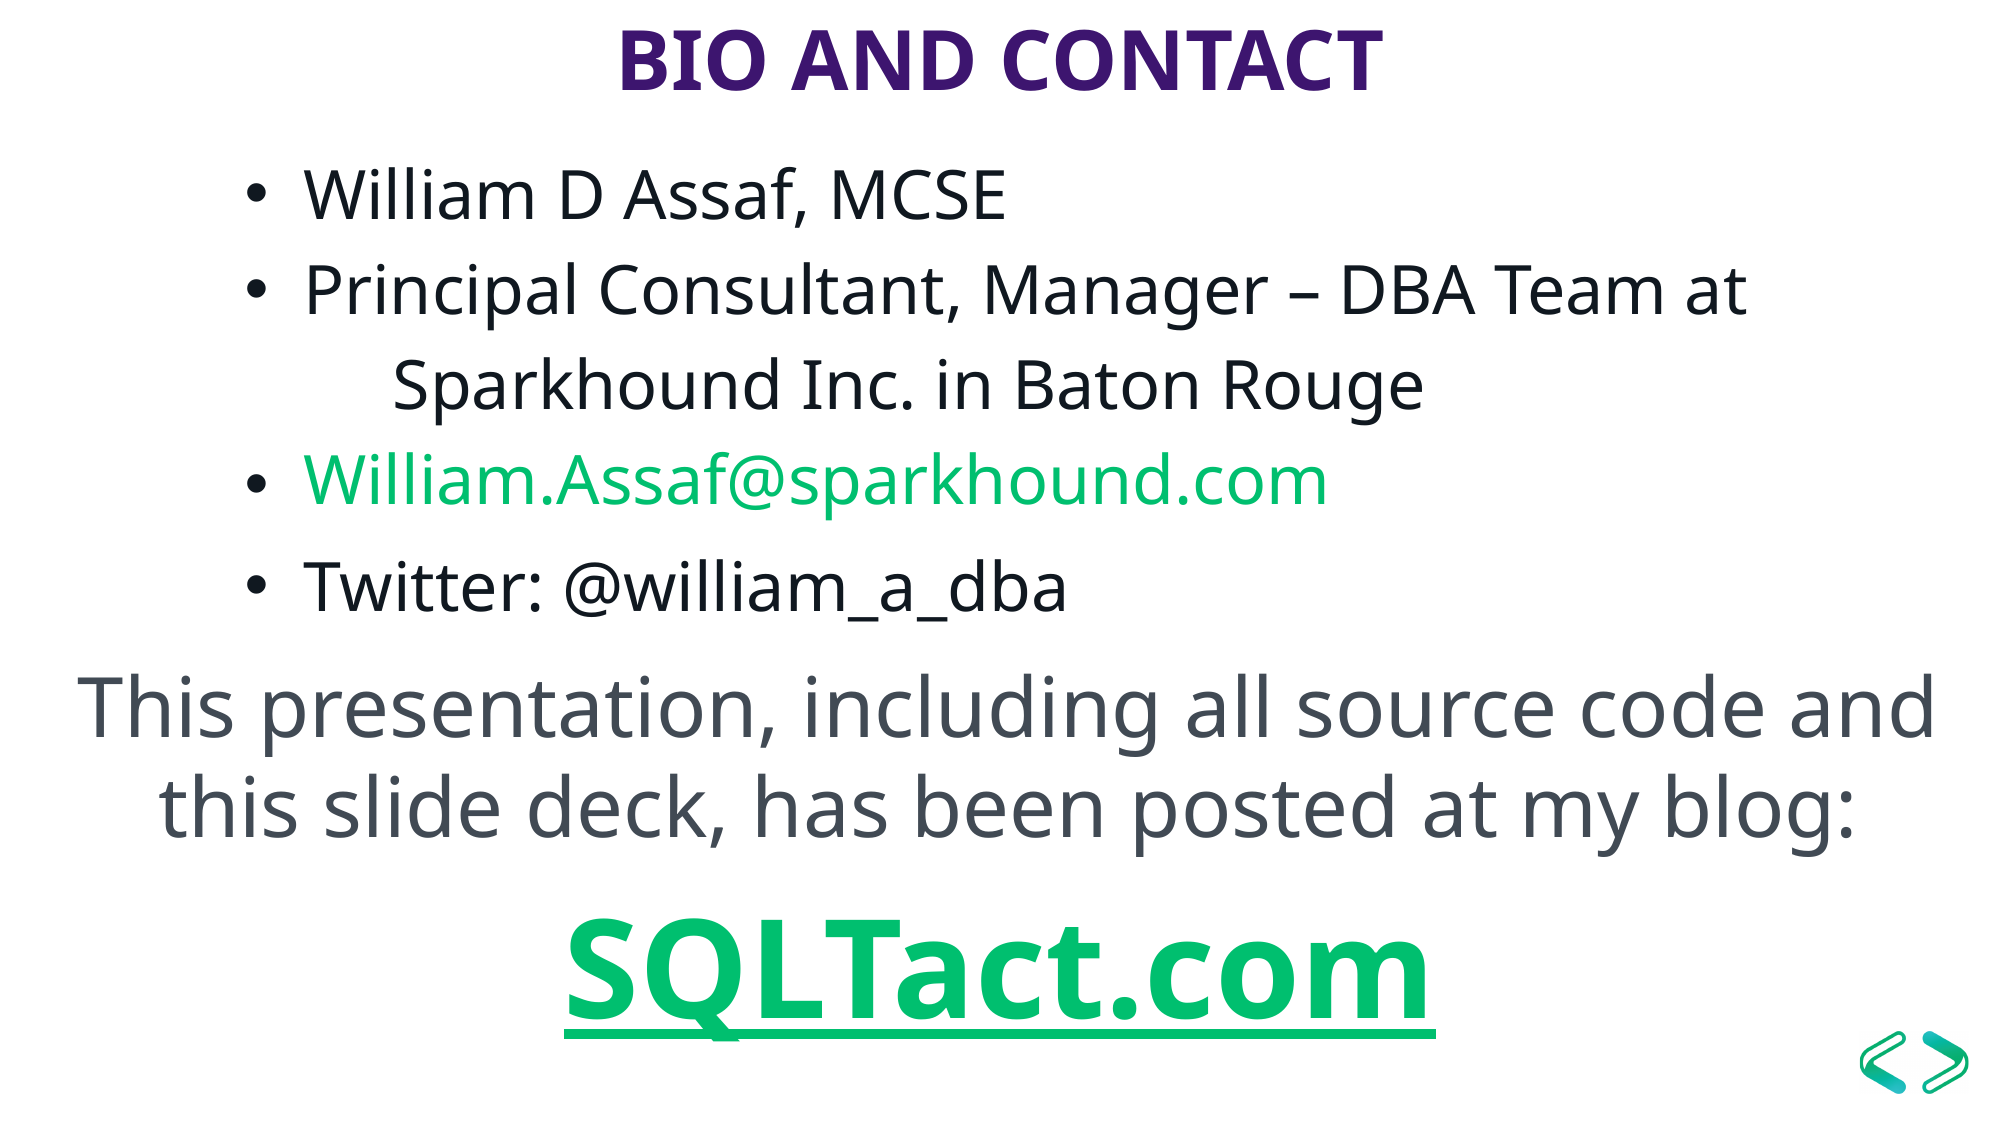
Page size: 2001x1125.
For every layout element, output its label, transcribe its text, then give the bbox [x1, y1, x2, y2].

text_box William D Assaf, MCSE Principal Consultant, Manager – DBA Team at Sparkhound Inc. in Baton Rouge William.Assaf@sparkhound.com Twitter: @william_a_dba [229, 143, 2000, 636]
list This presentation, including all source code and this slide deck, has been posted at my blog: SQLTact.com [0, 654, 2000, 1094]
text_box Bio and contact [0, 0, 2000, 125]
